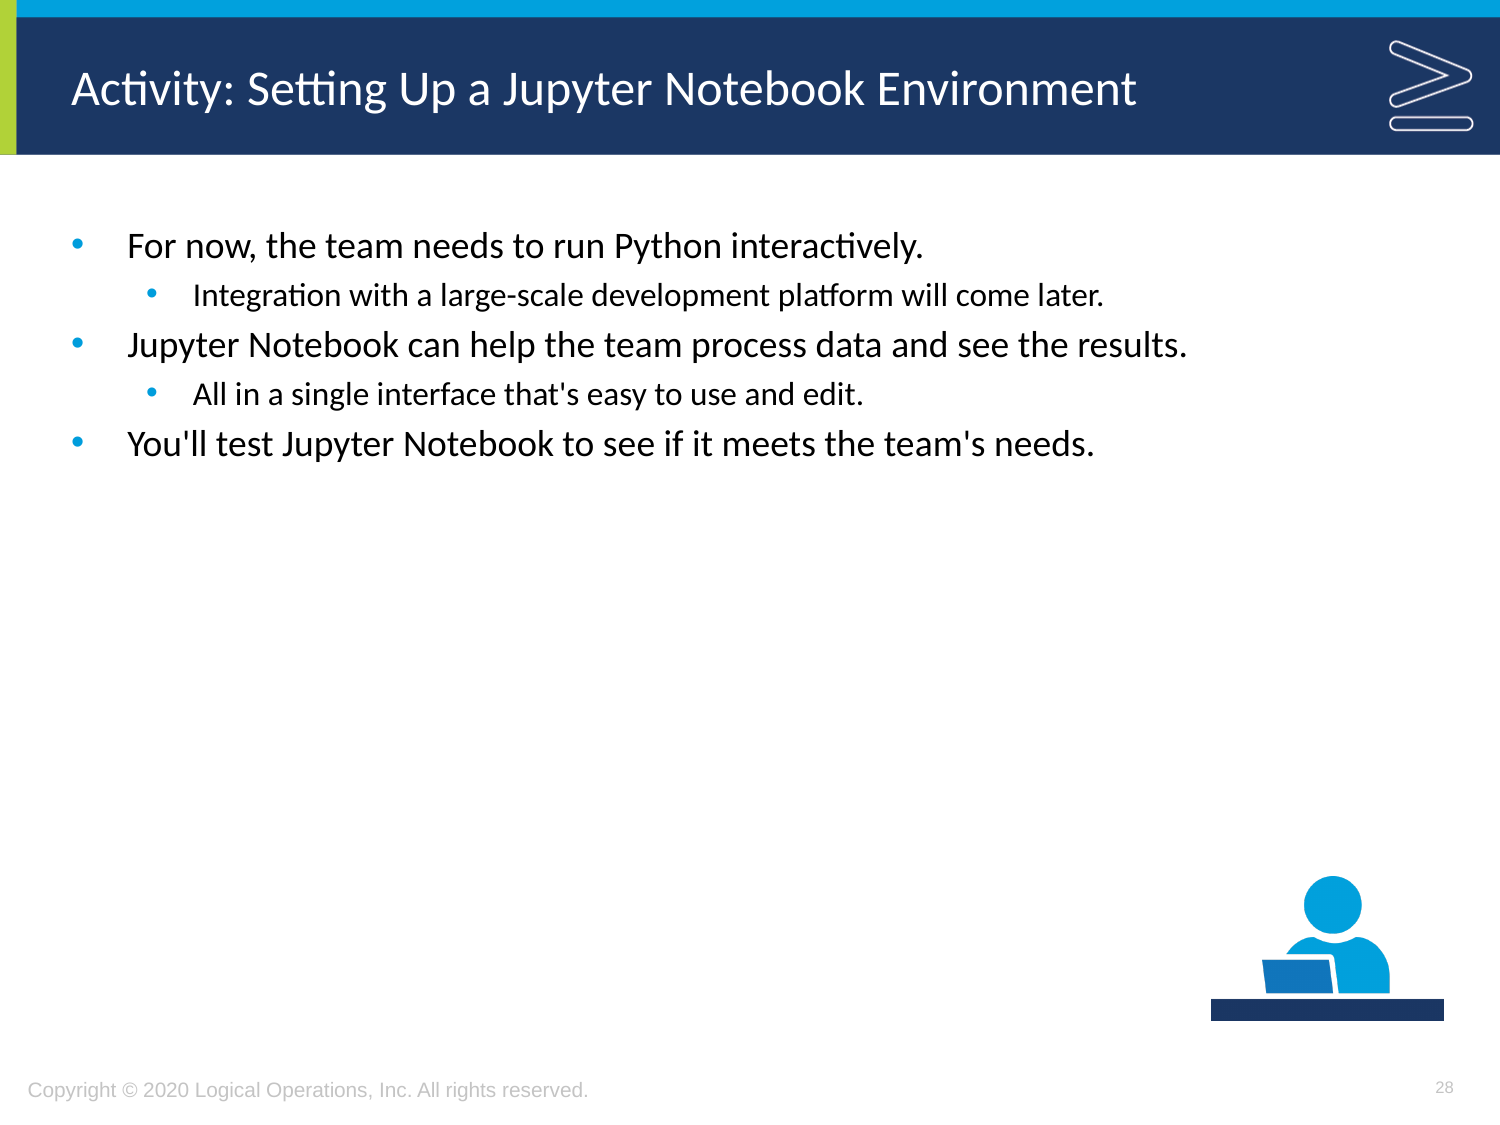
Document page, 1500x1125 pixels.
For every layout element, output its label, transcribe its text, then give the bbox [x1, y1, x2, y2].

slide_number 28 [1118, 1057, 1469, 1118]
title Activity: Setting Up a Jupyter Notebook Environment [56, 16, 1350, 155]
picture [0, 0, 56, 155]
picture [1350, 18, 1500, 155]
list For now, the team needs to run Python interactively. Integration with a large-scale development platform will come later. Jupyter Notebook can help the team process data and see the results. All in a single interface that's easy to use and edit. You'll test Jupyter Notebook to see if it meets the team's needs. [56, 213, 1444, 1021]
